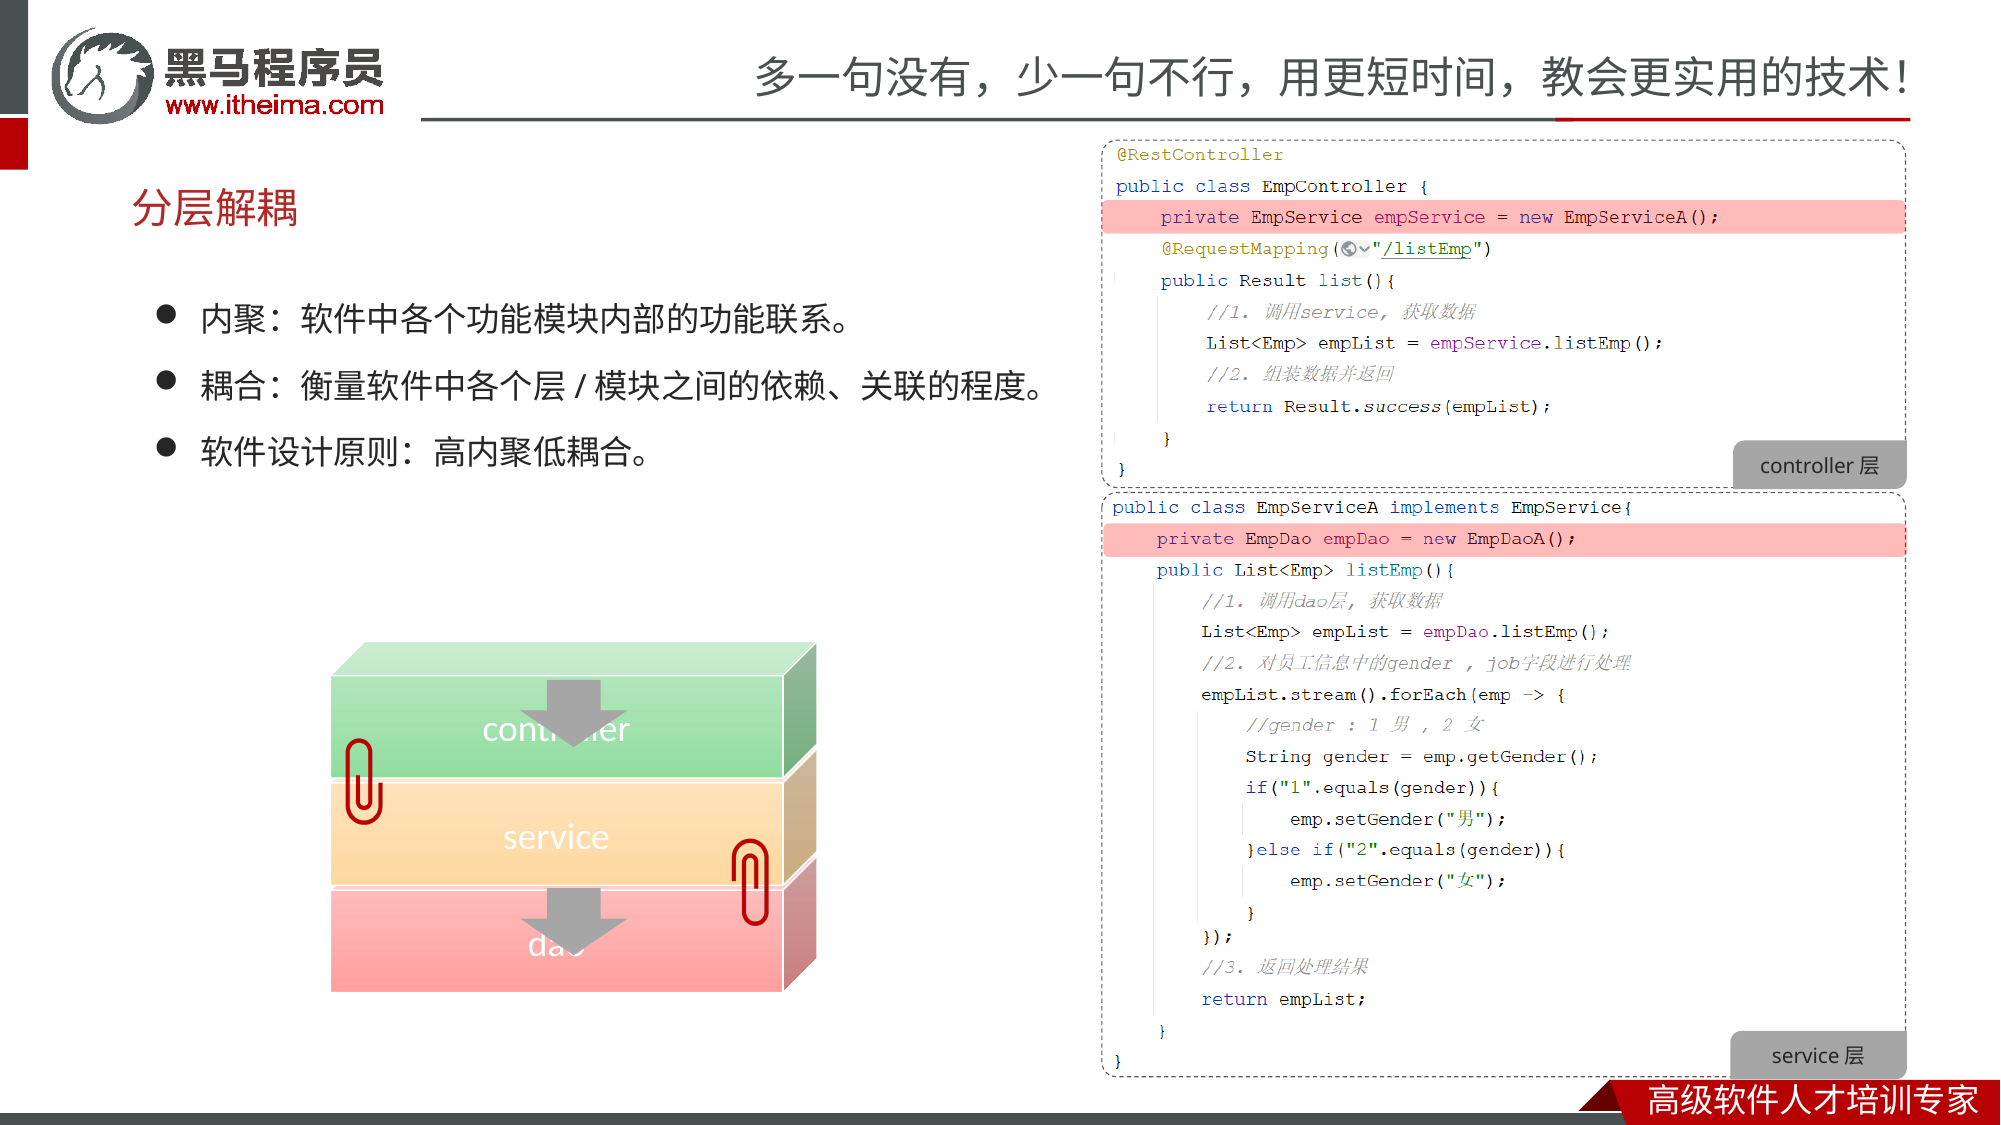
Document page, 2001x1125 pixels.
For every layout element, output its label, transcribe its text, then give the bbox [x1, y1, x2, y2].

picture [314, 731, 412, 832]
title 分层解耦 [116, 164, 1096, 250]
picture [50, 26, 384, 125]
text_box service [328, 747, 820, 888]
text_box controller [328, 639, 820, 781]
picture [1101, 139, 1906, 488]
text_box [518, 677, 630, 749]
picture [1101, 492, 1906, 1077]
picture [702, 831, 800, 933]
list 内聚：软件中各个功能模块内部的功能联系。 耦合：衡量软件中各个层/模块之间的依赖、关联的程度。 软件设计原则：高内聚低耦合。 [138, 270, 1096, 481]
text_box [518, 885, 630, 958]
text_box dao [328, 854, 820, 995]
